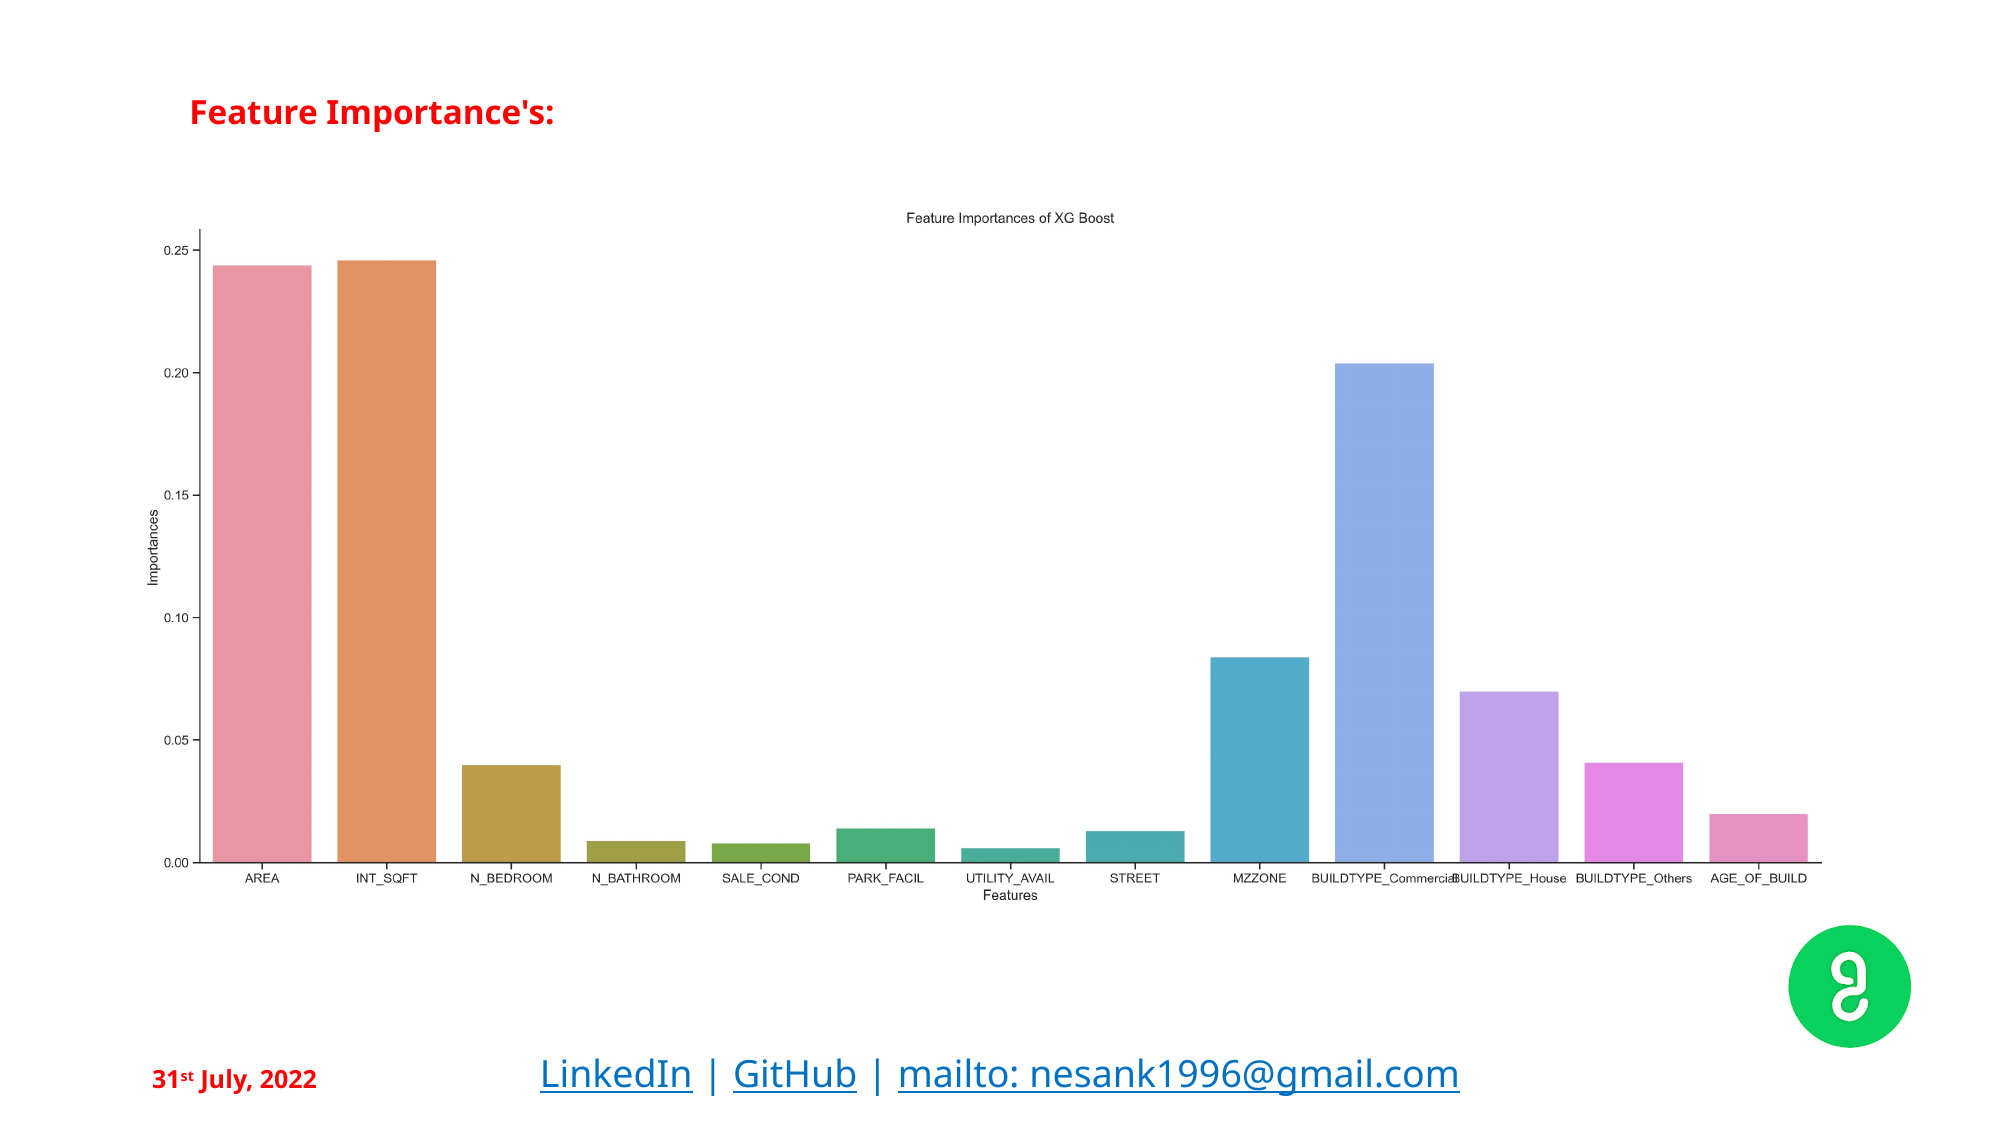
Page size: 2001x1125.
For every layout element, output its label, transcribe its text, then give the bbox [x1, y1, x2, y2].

picture [105, 159, 1938, 1073]
text_box Feature Importance's: [174, 83, 1722, 139]
